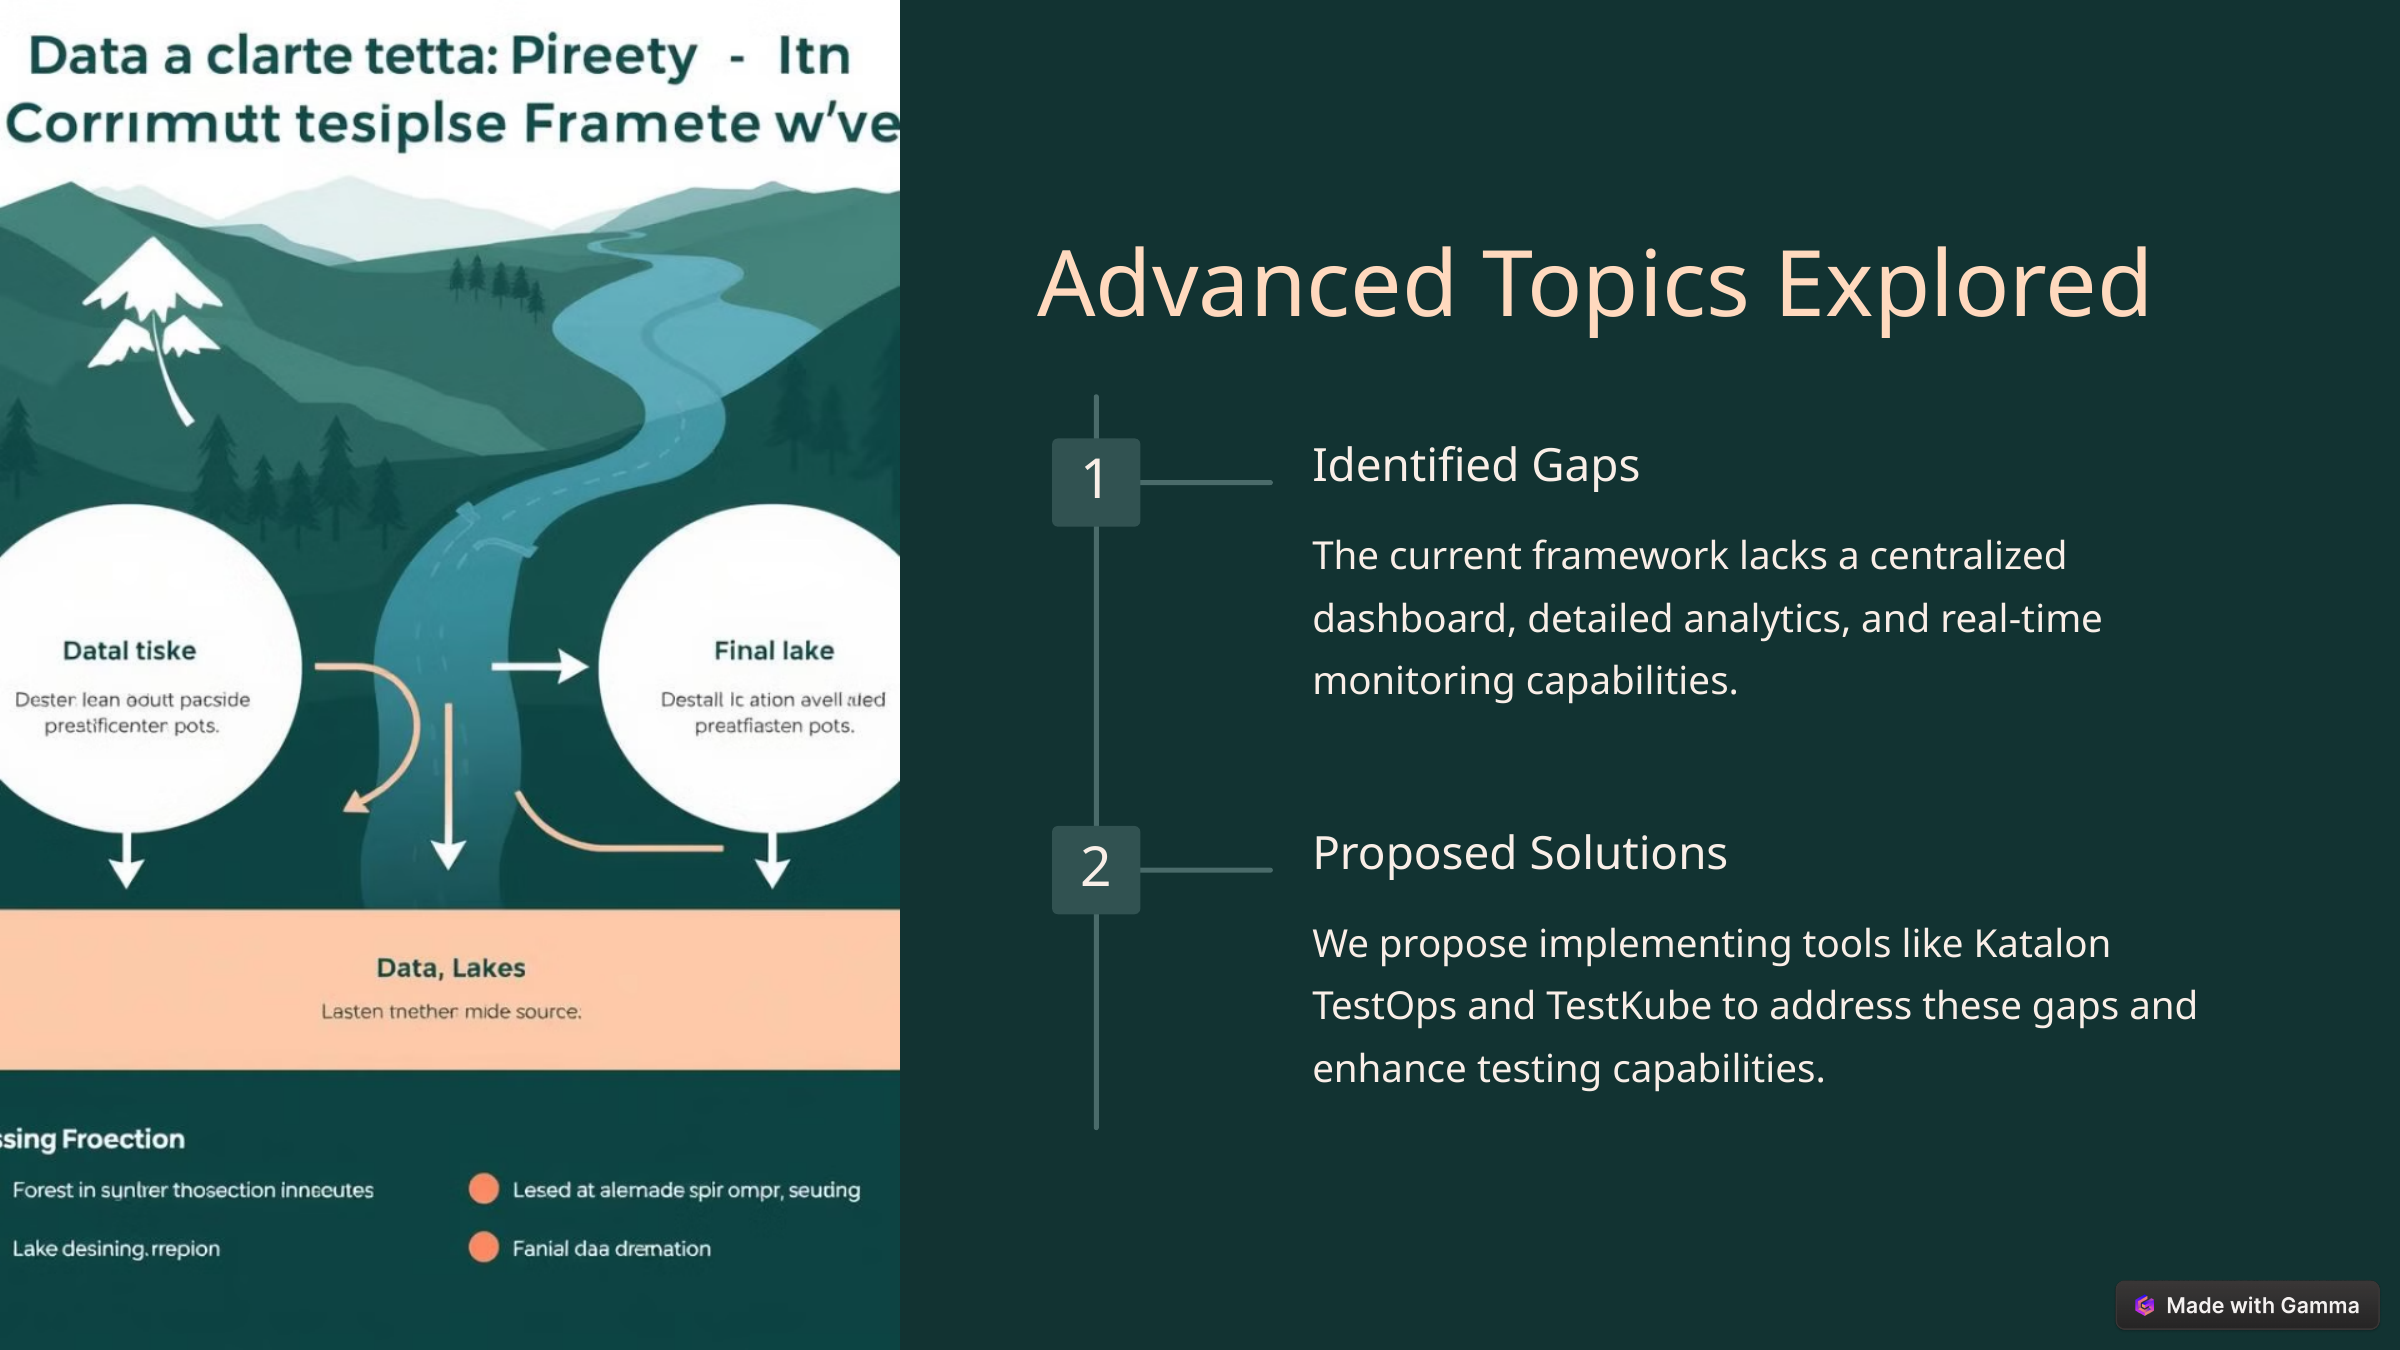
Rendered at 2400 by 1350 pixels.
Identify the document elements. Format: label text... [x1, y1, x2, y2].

picture [2106, 1271, 2389, 1339]
text_box 1 [1086, 454, 1106, 511]
text_box Advanced Topics Explored [1037, 219, 2141, 336]
text_box [1093, 915, 1099, 1131]
text_box [1141, 480, 1273, 486]
text_box 2 [1081, 842, 1112, 898]
text_box [1141, 867, 1273, 873]
text_box [1052, 825, 1141, 915]
text_box [1052, 438, 1141, 527]
text_box Identified Gaps [1312, 433, 1775, 492]
picture [0, 0, 900, 1350]
text_box [1093, 394, 1099, 438]
text_box The current framework lacks a centralized dashboard, detailed analytics, and real-time monitoring capabilities. [1312, 514, 2263, 704]
text_box We propose implementing tools like Katalon TestOps and TestKube to address these gaps and enhance testing capabilities. [1312, 902, 2263, 1091]
text_box [1093, 527, 1099, 825]
text_box Proposed Solutions [1312, 821, 1775, 879]
